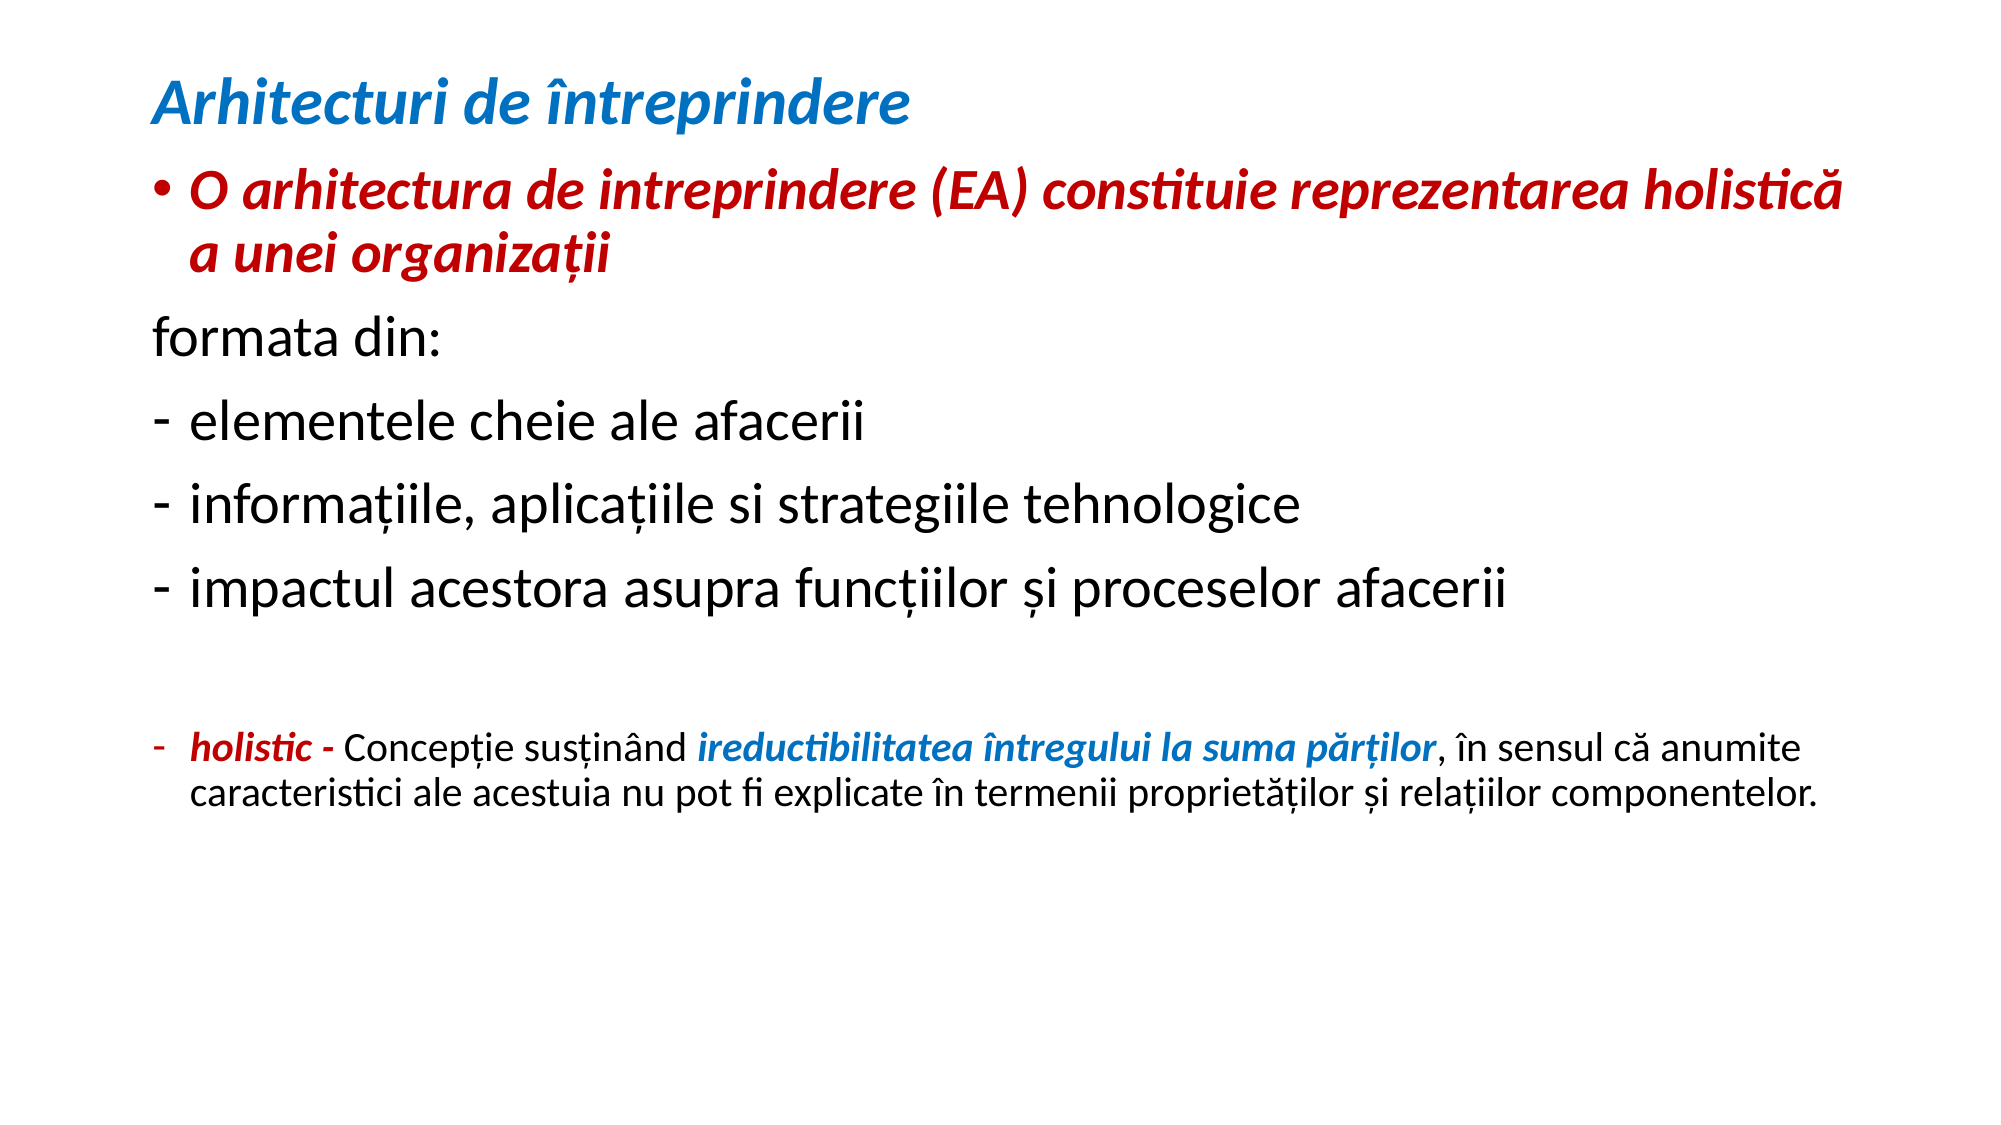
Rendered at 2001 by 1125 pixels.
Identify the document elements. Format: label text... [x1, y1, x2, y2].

list Arhitecturi de întreprindere O arhitectura de intreprindere (EA) constituie reprezentarea holistică a unei organizaţii formata din: elementele cheie ale afacerii informaţiile, aplicaţiile si strategiile tehnologice impactul acestora asupra funcţiilor şi proceselor afacerii holistic - Concepție susținând ireductibilitatea întregului la suma părților, în sensul că anumite caracteristici ale acestuia nu pot fi explicate în termenii proprietăților și relațiilor componentelor. [137, 59, 1863, 1014]
